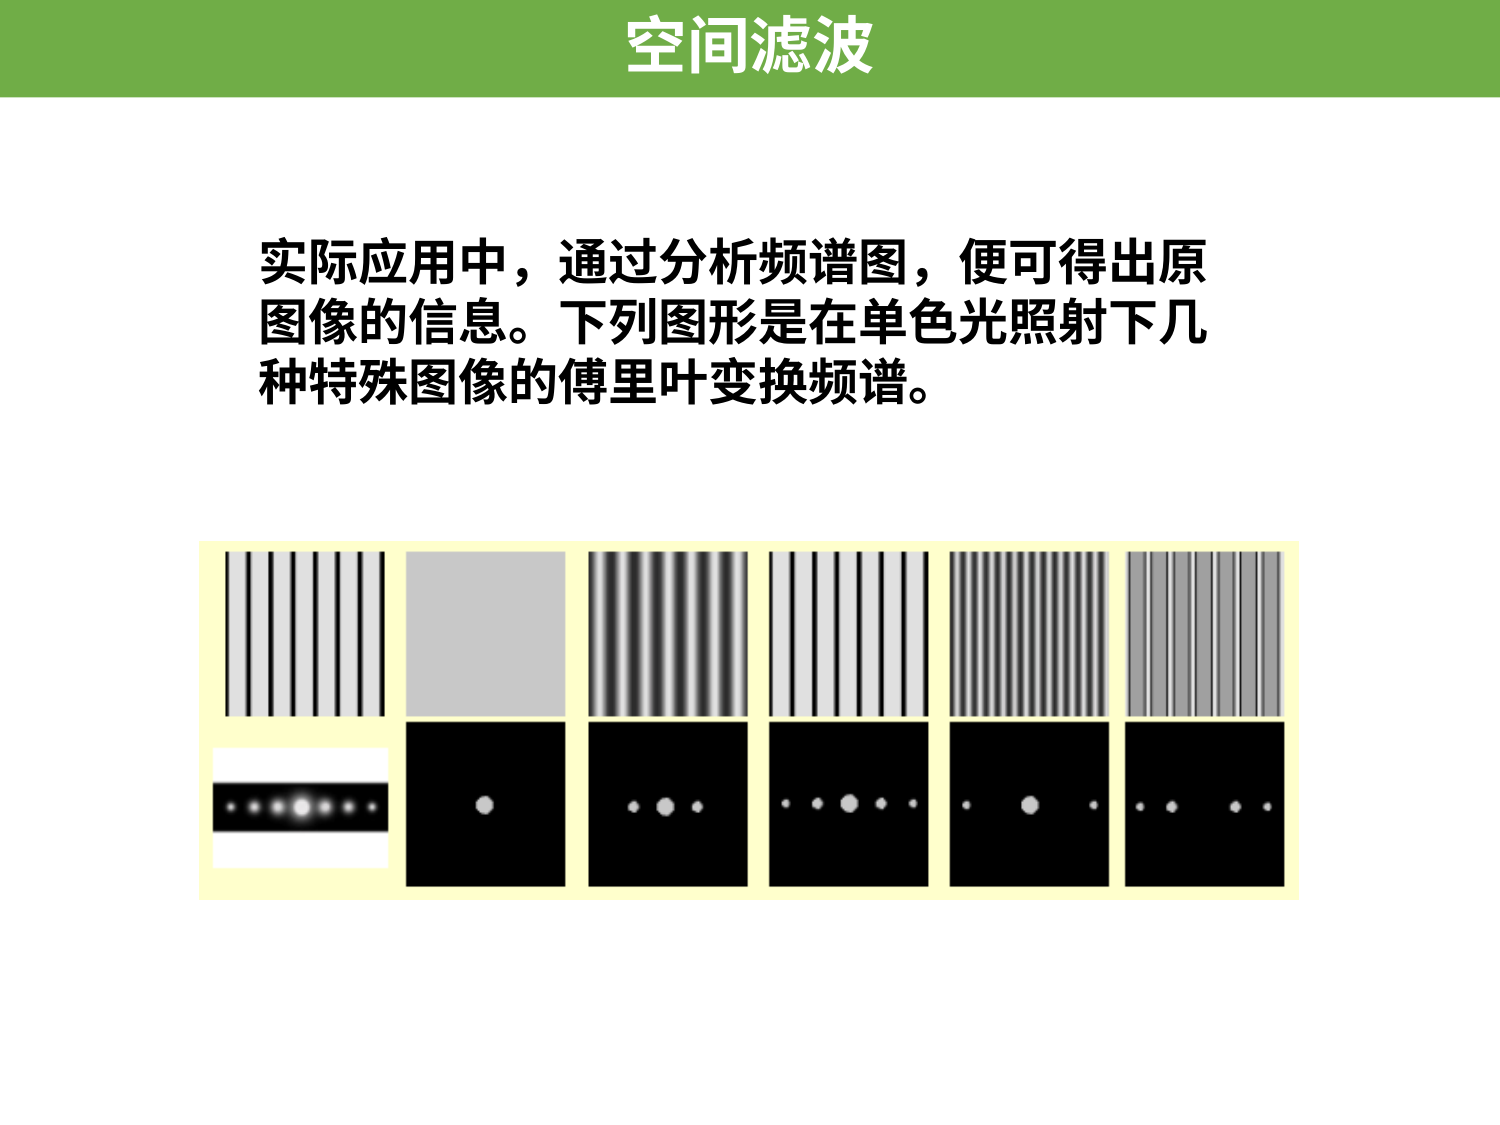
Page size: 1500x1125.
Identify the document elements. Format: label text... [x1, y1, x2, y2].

picture [198, 541, 1299, 900]
text_box 空间滤波 [0, 0, 1500, 98]
text_box 实际应用中，通过分析频谱图，便可得出原图像的信息。下列图形是在单色光照射下几种特殊图像的傅里叶变换频谱。 [243, 222, 1257, 418]
